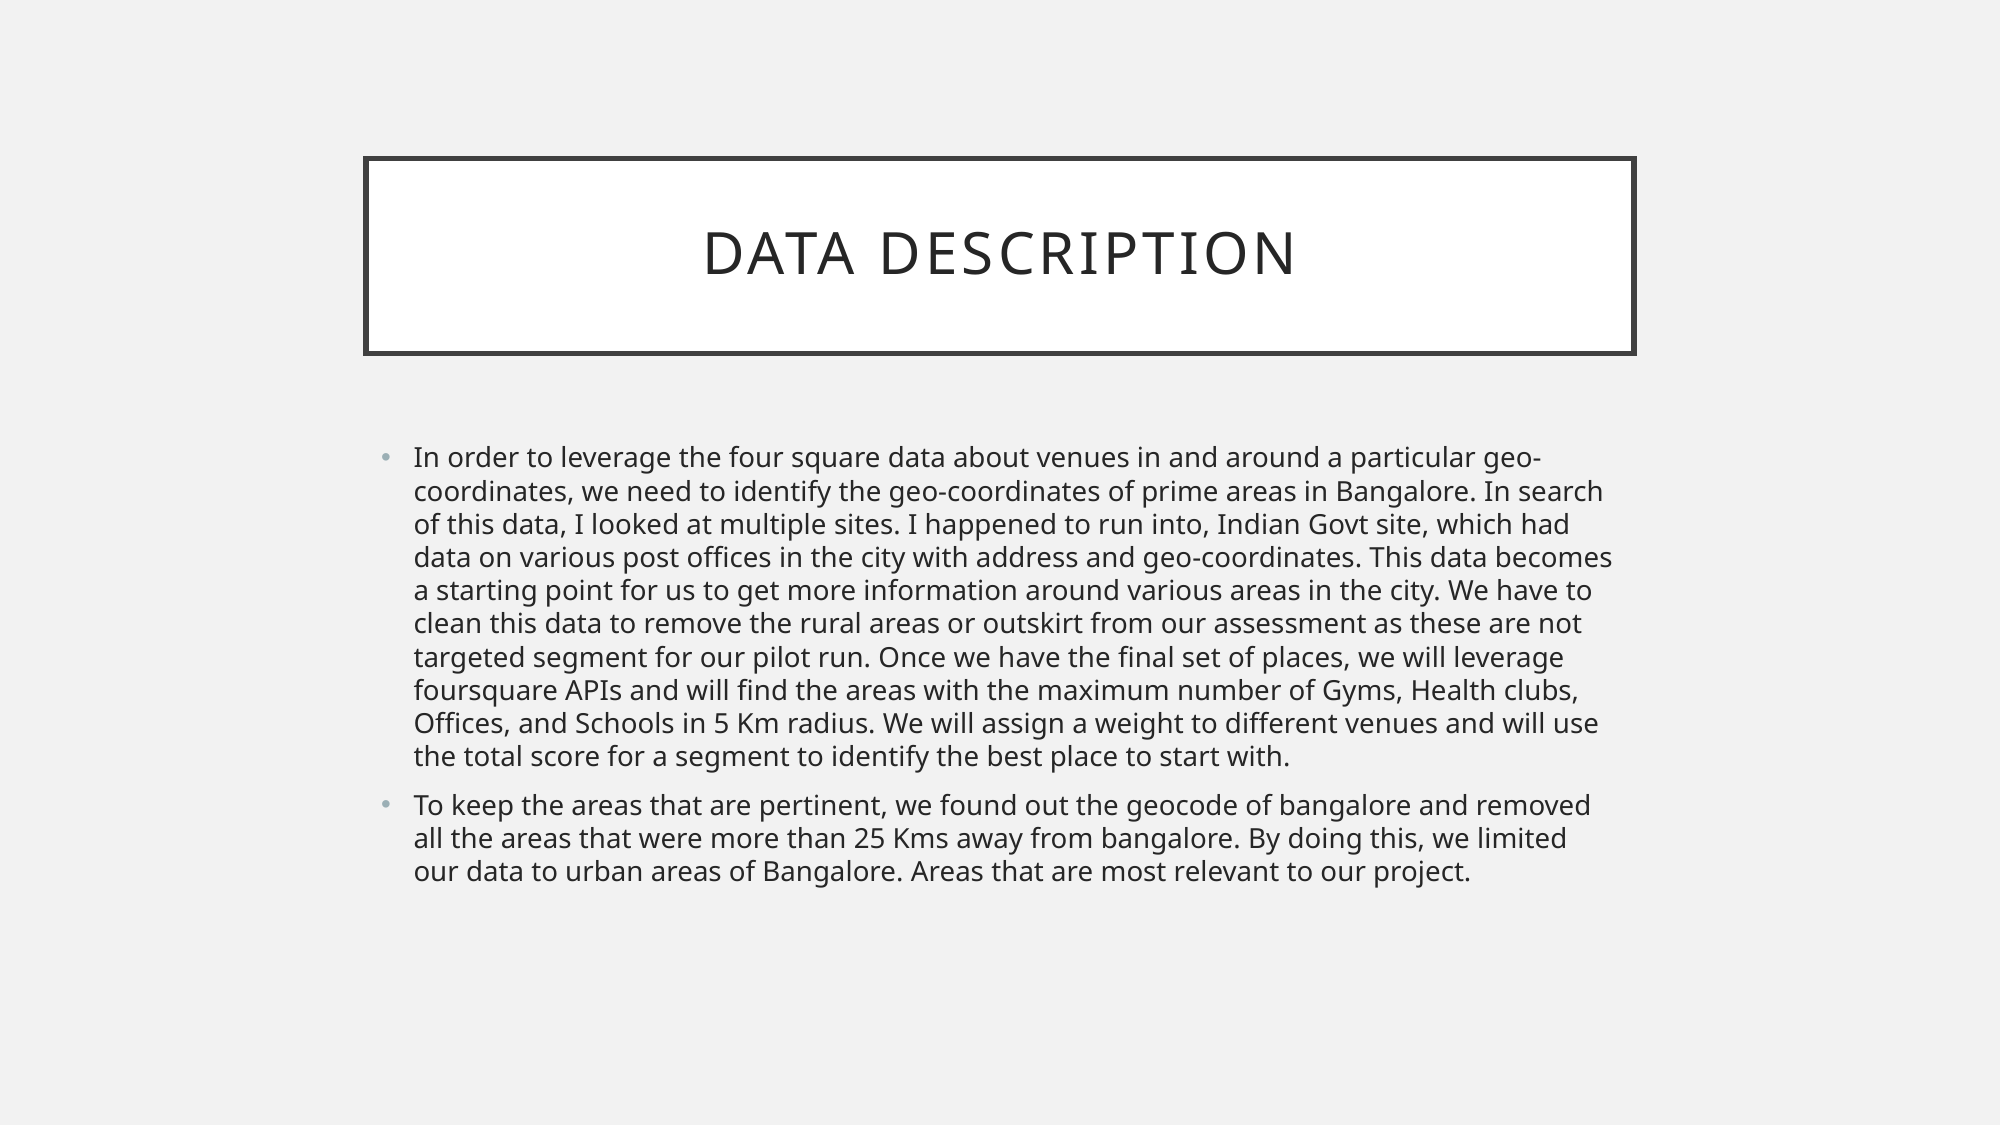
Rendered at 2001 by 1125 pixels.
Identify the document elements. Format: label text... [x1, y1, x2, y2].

list In order to leverage the four square data about venues in and around a particular geo-coordinates, we need to identify the geo-coordinates of prime areas in Bangalore. In search of this data, I looked at multiple sites. I happened to run into, Indian Govt site, which had data on various post offices in the city with address and geo-coordinates. This data becomes a starting point for us to get more information around various areas in the city. We have to clean this data to remove the rural areas or outskirt from our assessment as these are not targeted segment for our pilot run. Once we have the final set of places, we will leverage foursquare APIs and will find the areas with the maximum number of Gyms, Health clubs, Offices, and Schools in 5 Km radius. We will assign a weight to different venues and will use the total score for a segment to identify the best place to start with. To keep the areas that are pertinent, we found out the geocode of bangalore and removed all the areas that were more than 25 Kms away from bangalore. By doing this, we limited our data to urban areas of Bangalore. Areas that are most relevant to our project. [366, 432, 1634, 942]
title Data DESCRIPTION [363, 156, 1637, 356]
